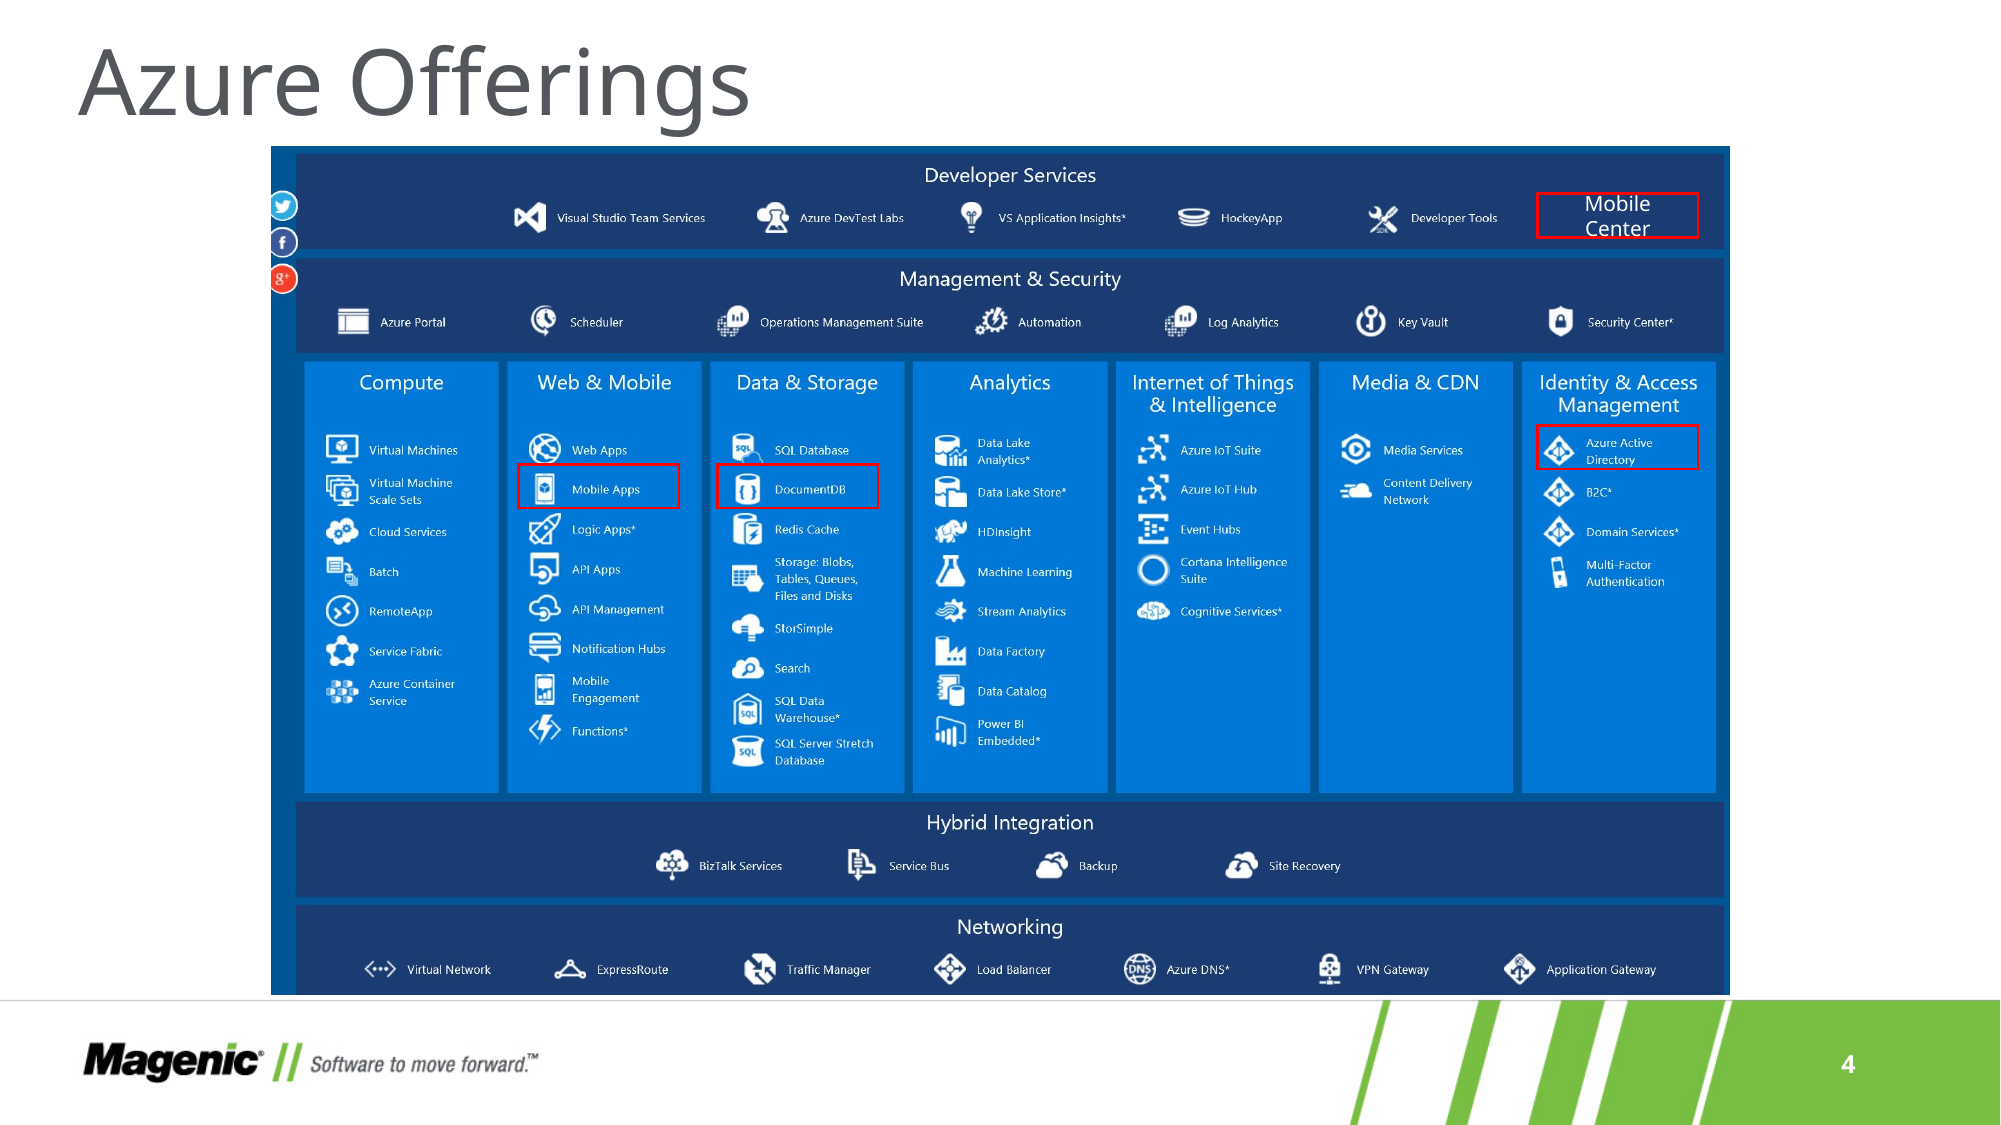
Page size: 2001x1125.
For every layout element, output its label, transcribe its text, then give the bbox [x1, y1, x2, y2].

title Azure Offerings [63, 41, 1938, 131]
picture [0, 0, 2001, 1125]
